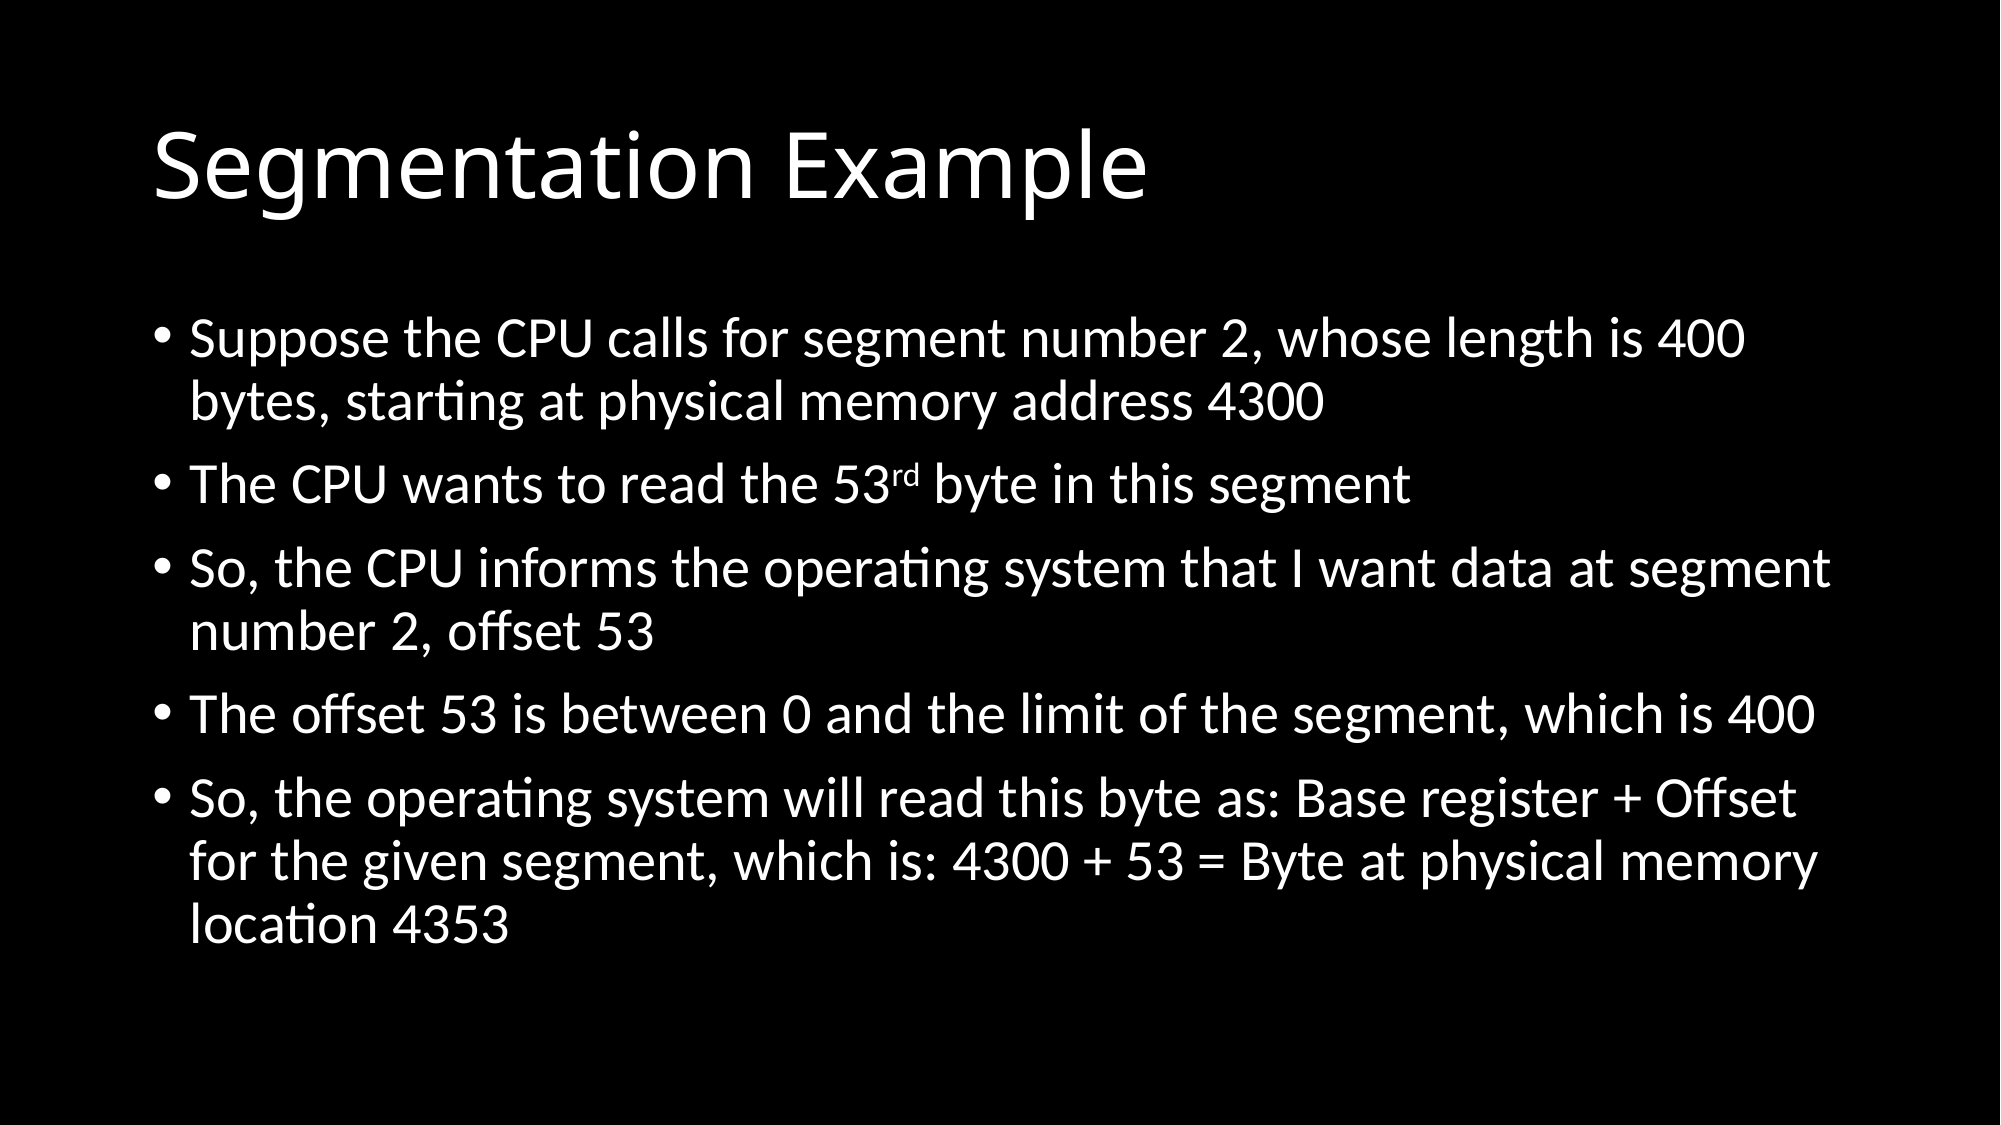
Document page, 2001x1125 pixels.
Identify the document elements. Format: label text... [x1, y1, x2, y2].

title Segmentation Example [137, 59, 1863, 278]
list Suppose the CPU calls for segment number 2, whose length is 400 bytes, starting at physical memory address 4300 The CPU wants to read the 53rd byte in this segment So, the CPU informs the operating system that I want data at segment number 2, offset 53 The offset 53 is between 0 and the limit of the segment, which is 400 So, the operating system will read this byte as: Base register + Offset for the given segment, which is: 4300 + 53 = Byte at physical memory location 4353 [137, 299, 1863, 1014]
